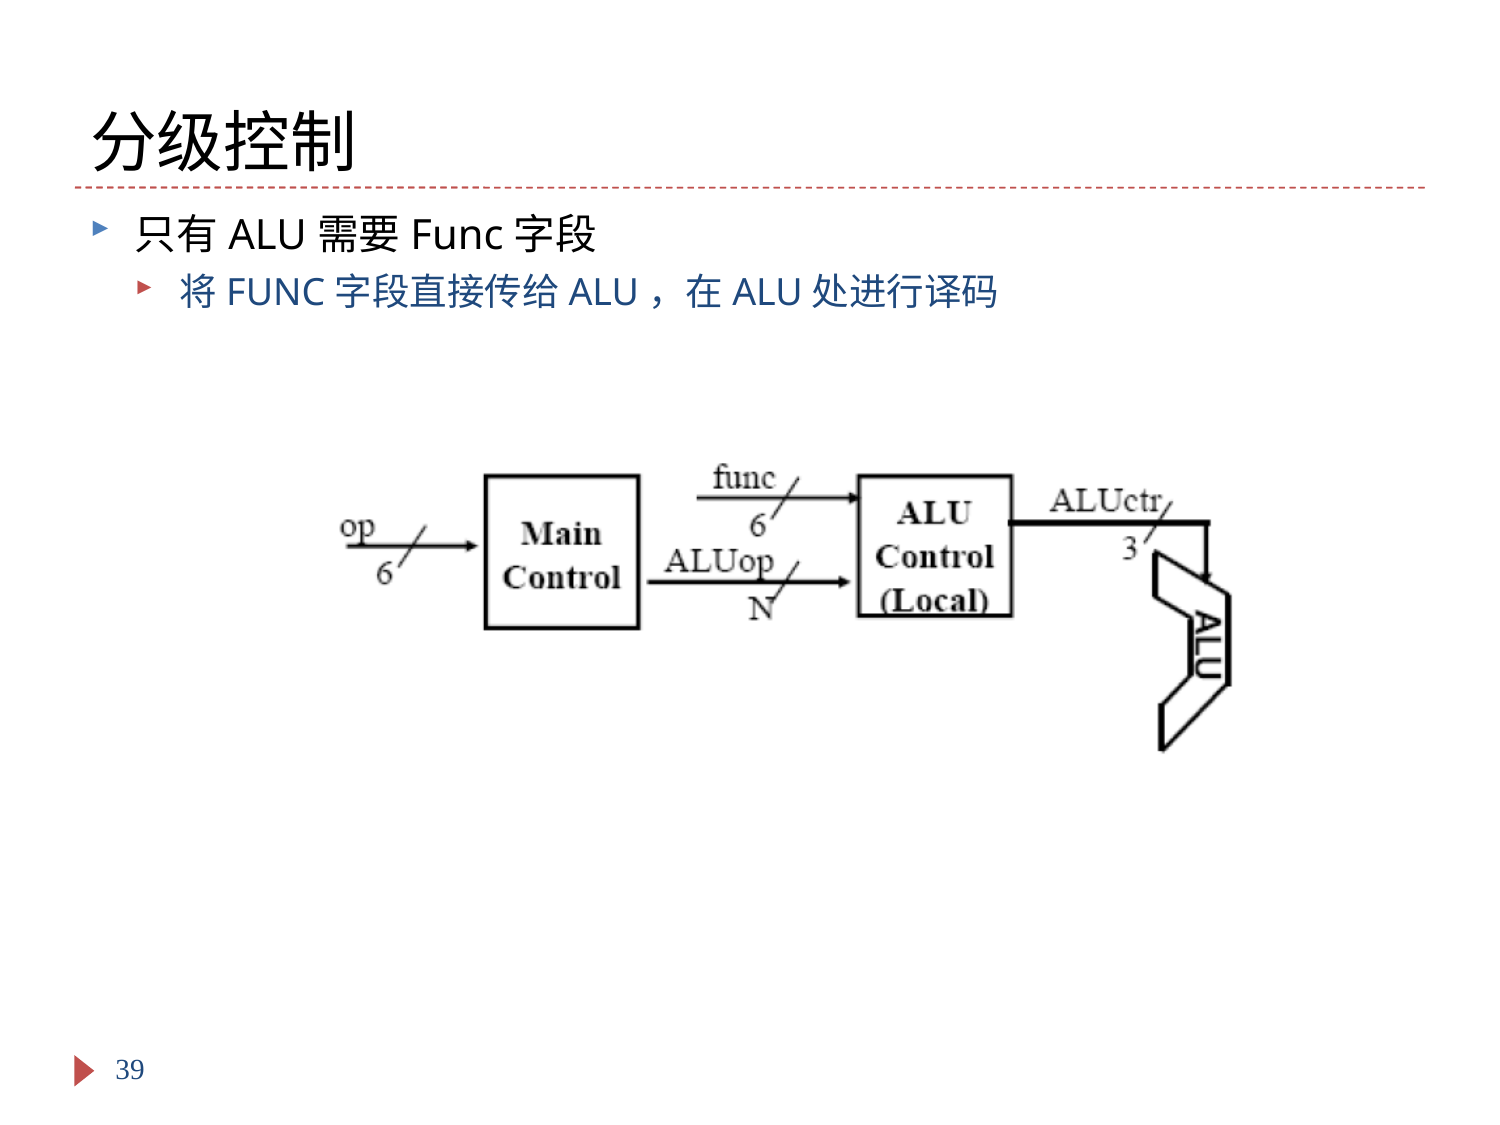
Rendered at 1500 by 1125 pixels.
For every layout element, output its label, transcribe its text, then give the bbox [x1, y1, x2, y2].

title 分级控制 [75, 24, 1425, 188]
list 只有ALU需要Func字段 将FUNC字段直接传给ALU，在ALU处进行译码 [75, 200, 1425, 350]
slide_number 39 [100, 1042, 426, 1103]
picture [278, 420, 1277, 799]
